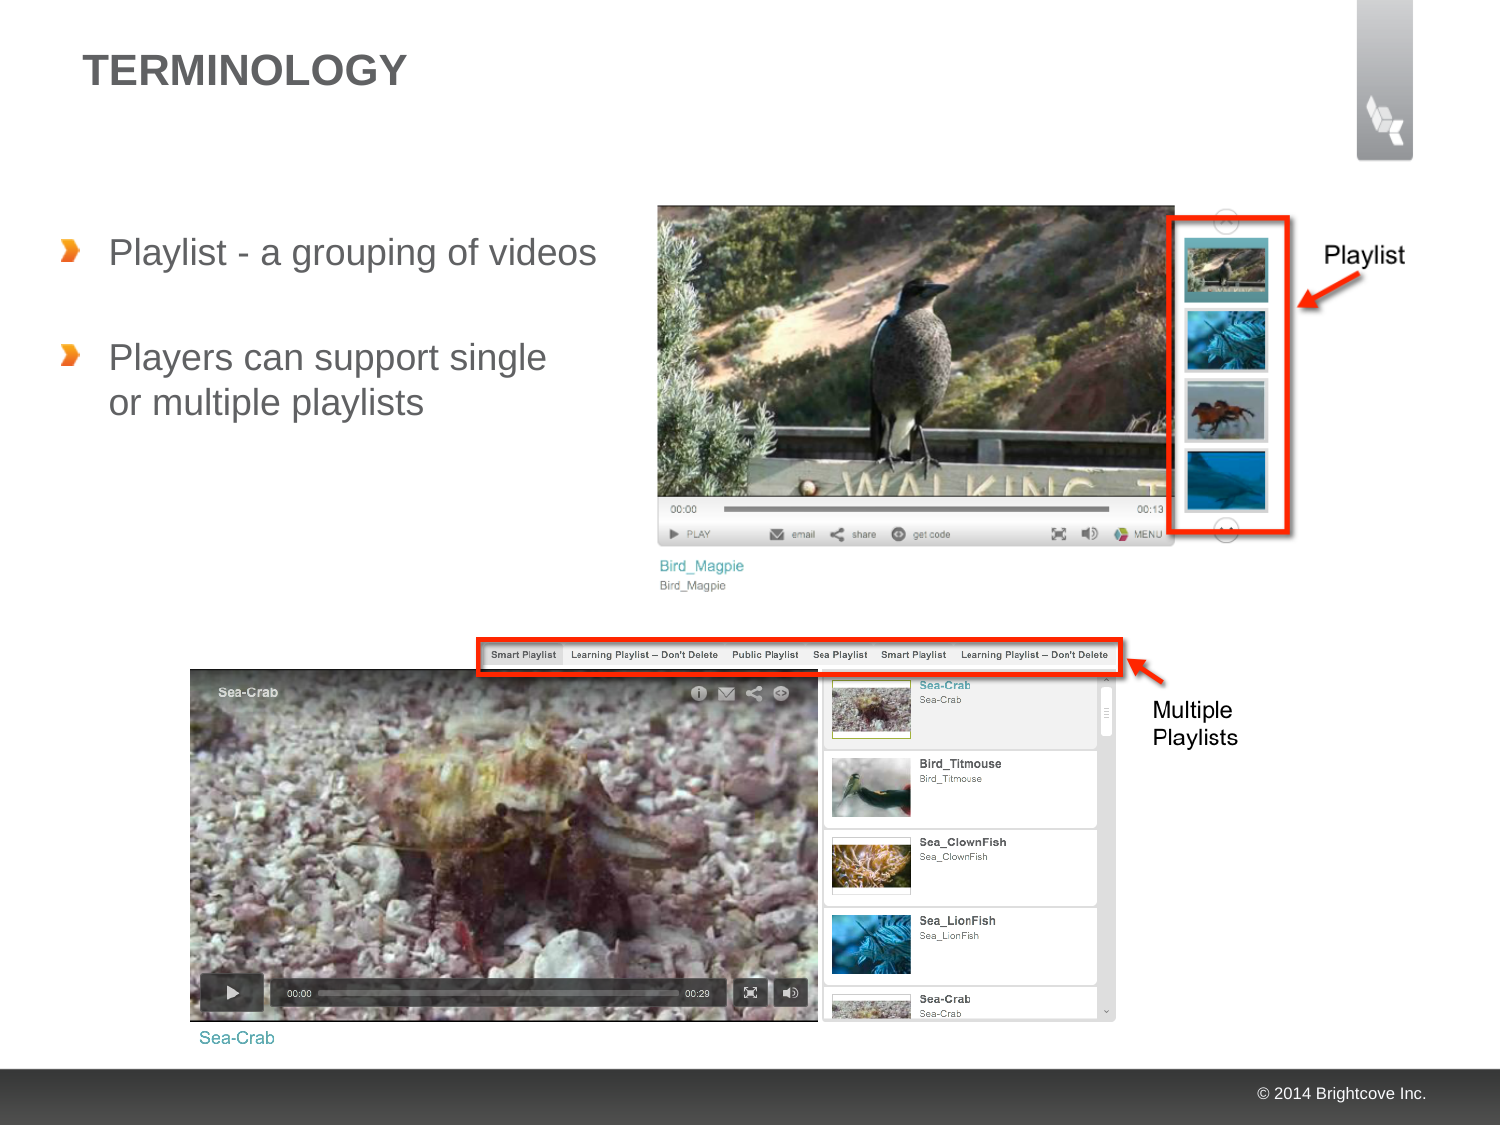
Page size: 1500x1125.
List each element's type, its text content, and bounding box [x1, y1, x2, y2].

title Terminology [66, 34, 1322, 203]
list Playlist - a grouping of videos Players can support single or multiple playlists [46, 220, 1422, 937]
picture [0, 0, 1500, 1125]
